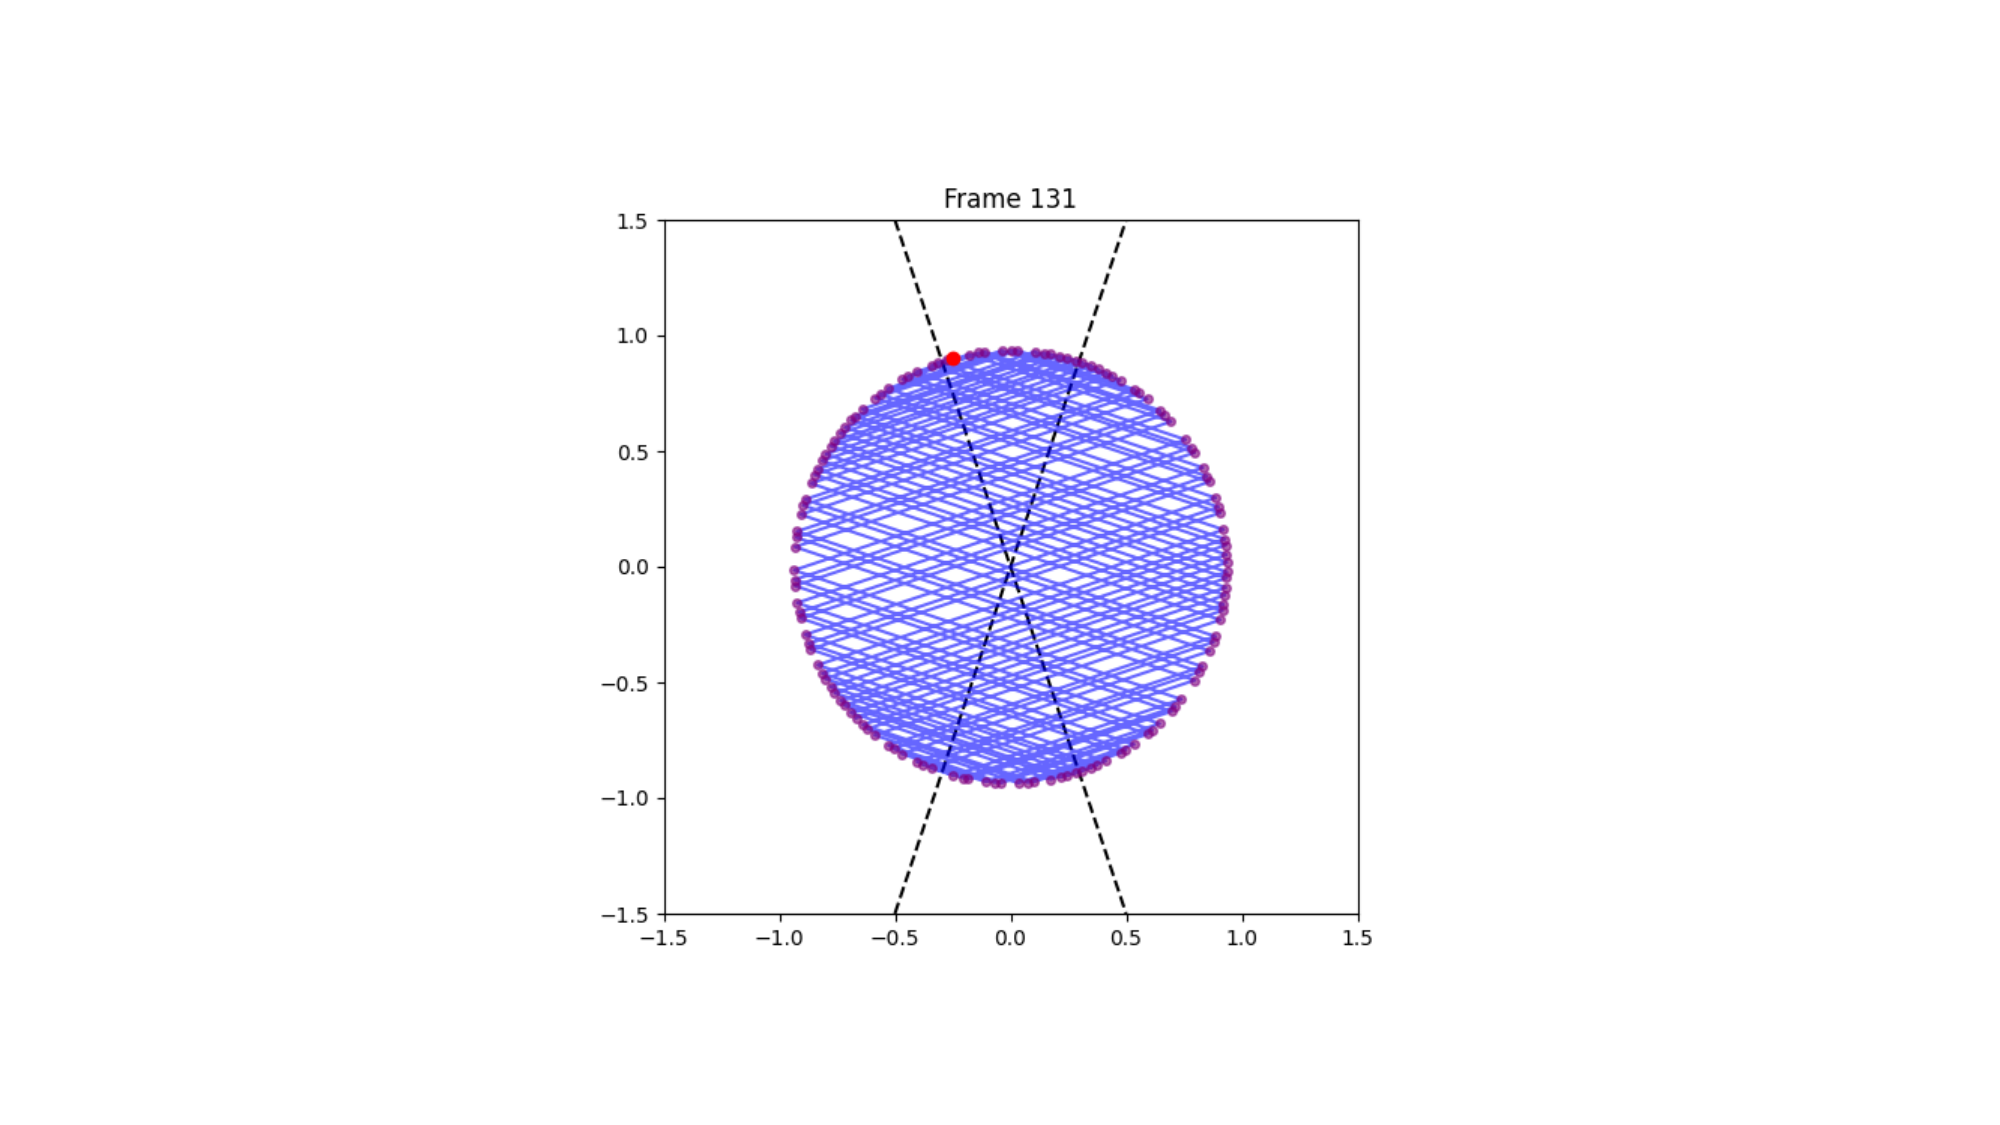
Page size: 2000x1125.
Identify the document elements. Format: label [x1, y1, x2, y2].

picture [549, 112, 1450, 1013]
